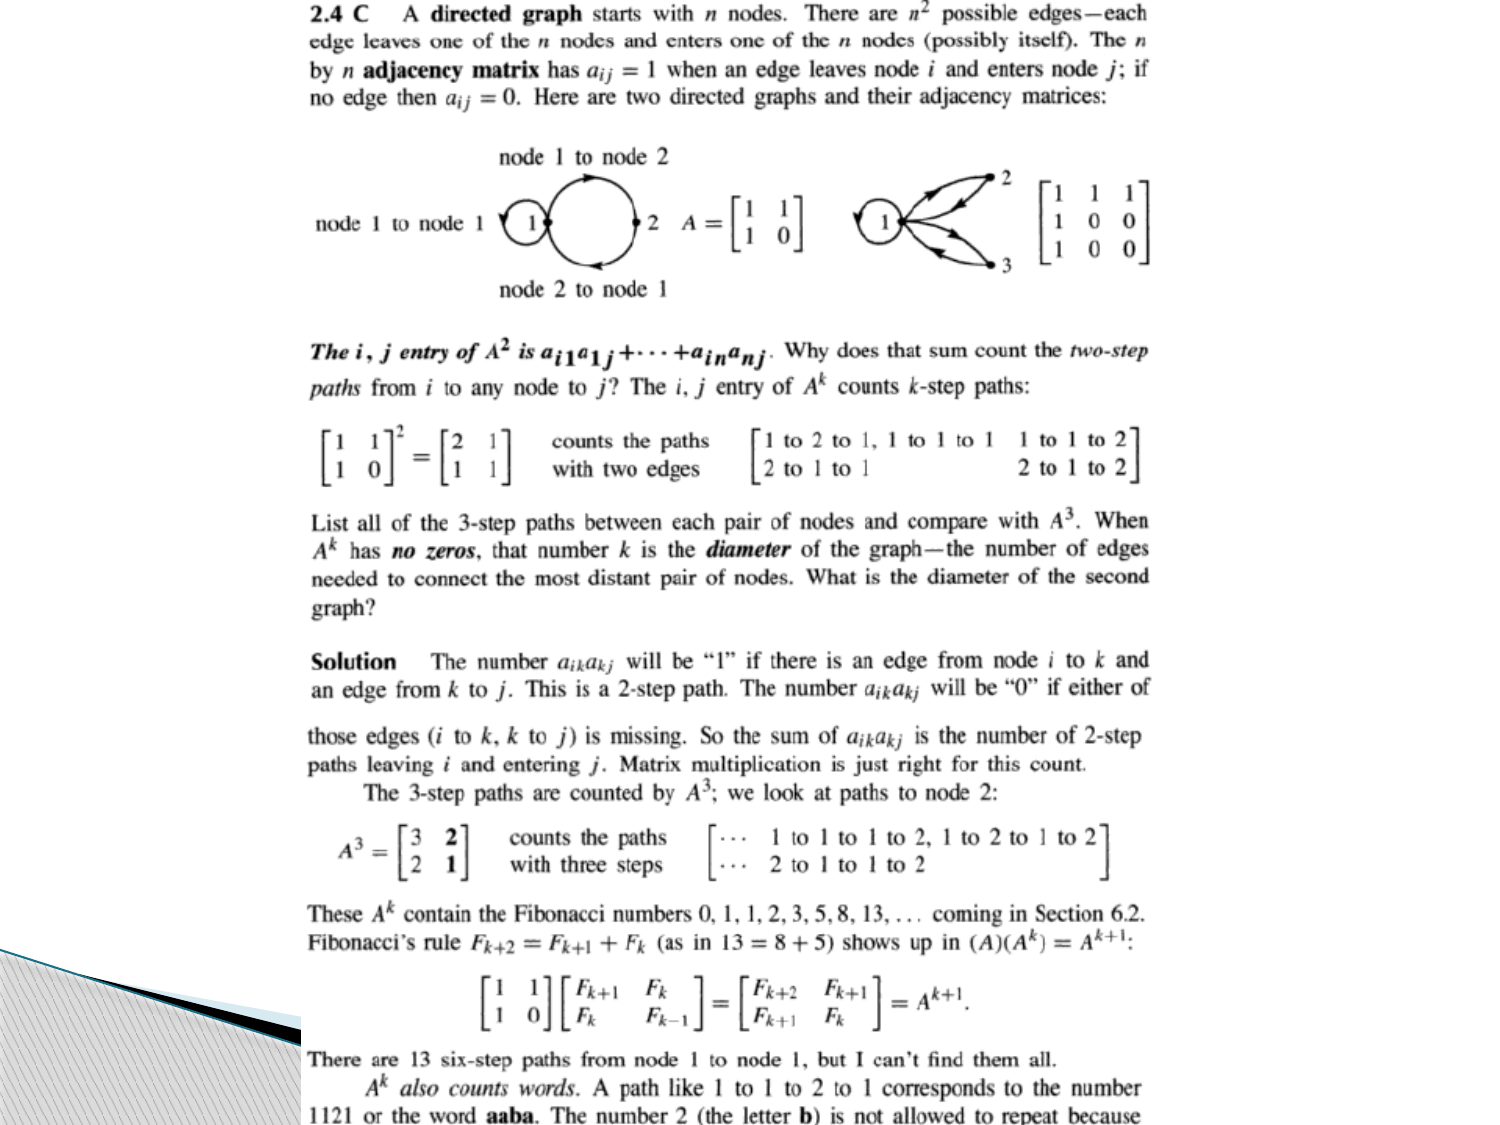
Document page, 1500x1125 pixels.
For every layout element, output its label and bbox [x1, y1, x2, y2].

picture [300, 716, 1160, 1125]
picture [300, 0, 1161, 711]
